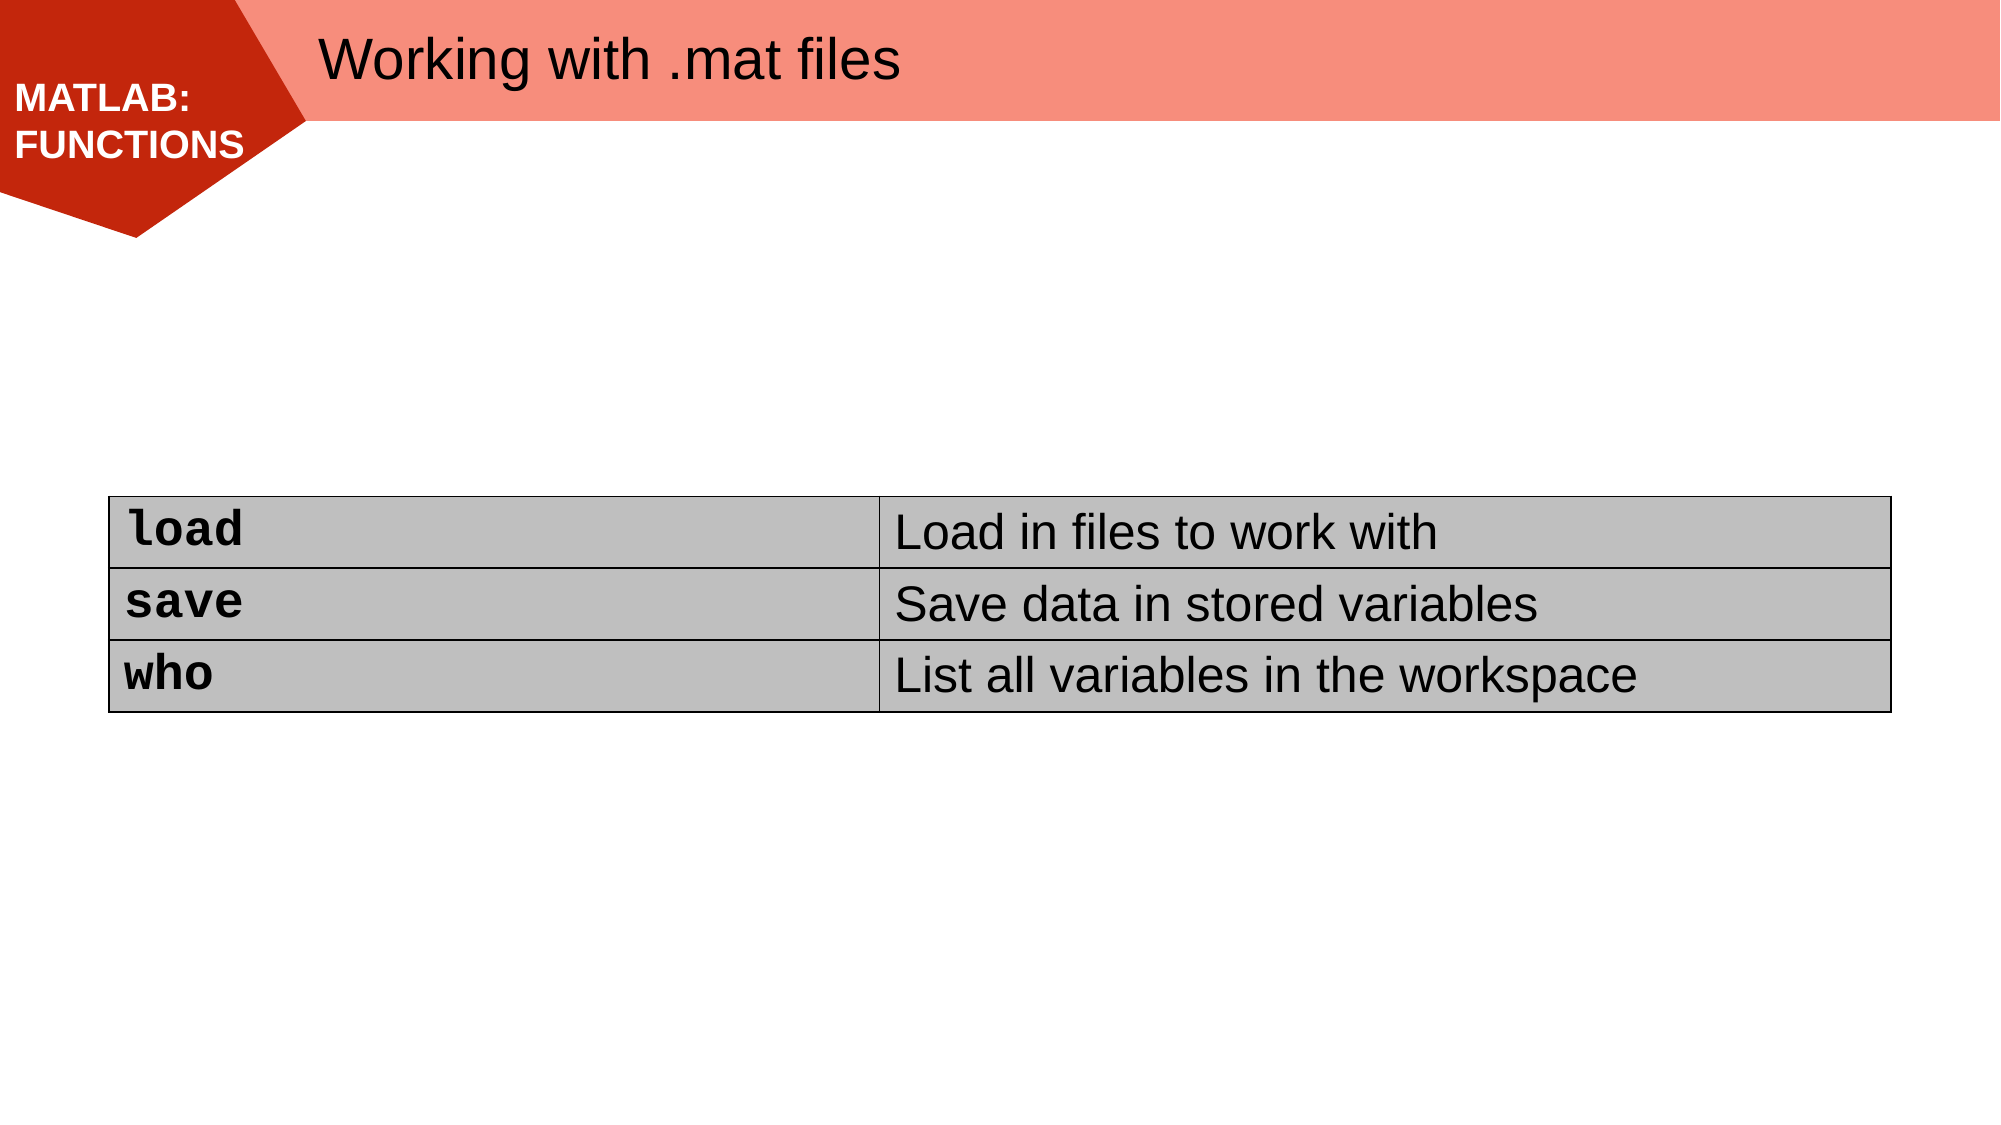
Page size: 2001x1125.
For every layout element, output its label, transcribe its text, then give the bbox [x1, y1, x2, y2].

table_cell save [110, 569, 879, 639]
table_header load [110, 497, 879, 567]
table_cell List all variables in the workspace [880, 641, 1890, 711]
table_cell Save data in stored variables [880, 569, 1890, 639]
table_cell who [110, 641, 879, 711]
table_header Load in files to work with [880, 497, 1890, 567]
list Working with .mat files [304, 14, 2000, 107]
